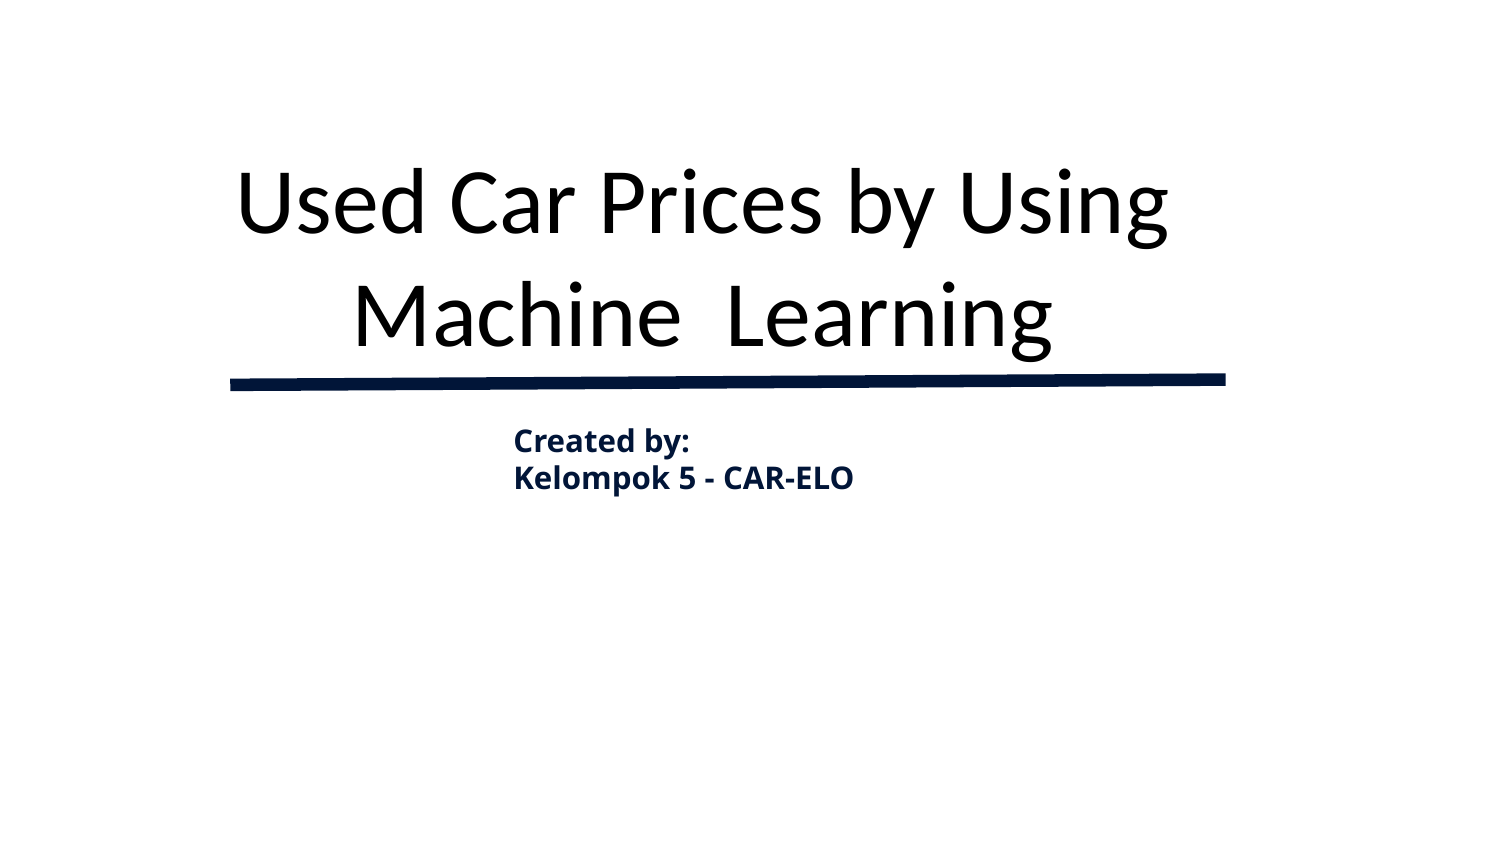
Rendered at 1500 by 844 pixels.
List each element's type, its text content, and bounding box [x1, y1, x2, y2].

text_box Used Car Prices by Using Machine Learning [159, 138, 1245, 365]
text_box Created by: Kelompok 5 - CAR-ELO [511, 419, 913, 497]
